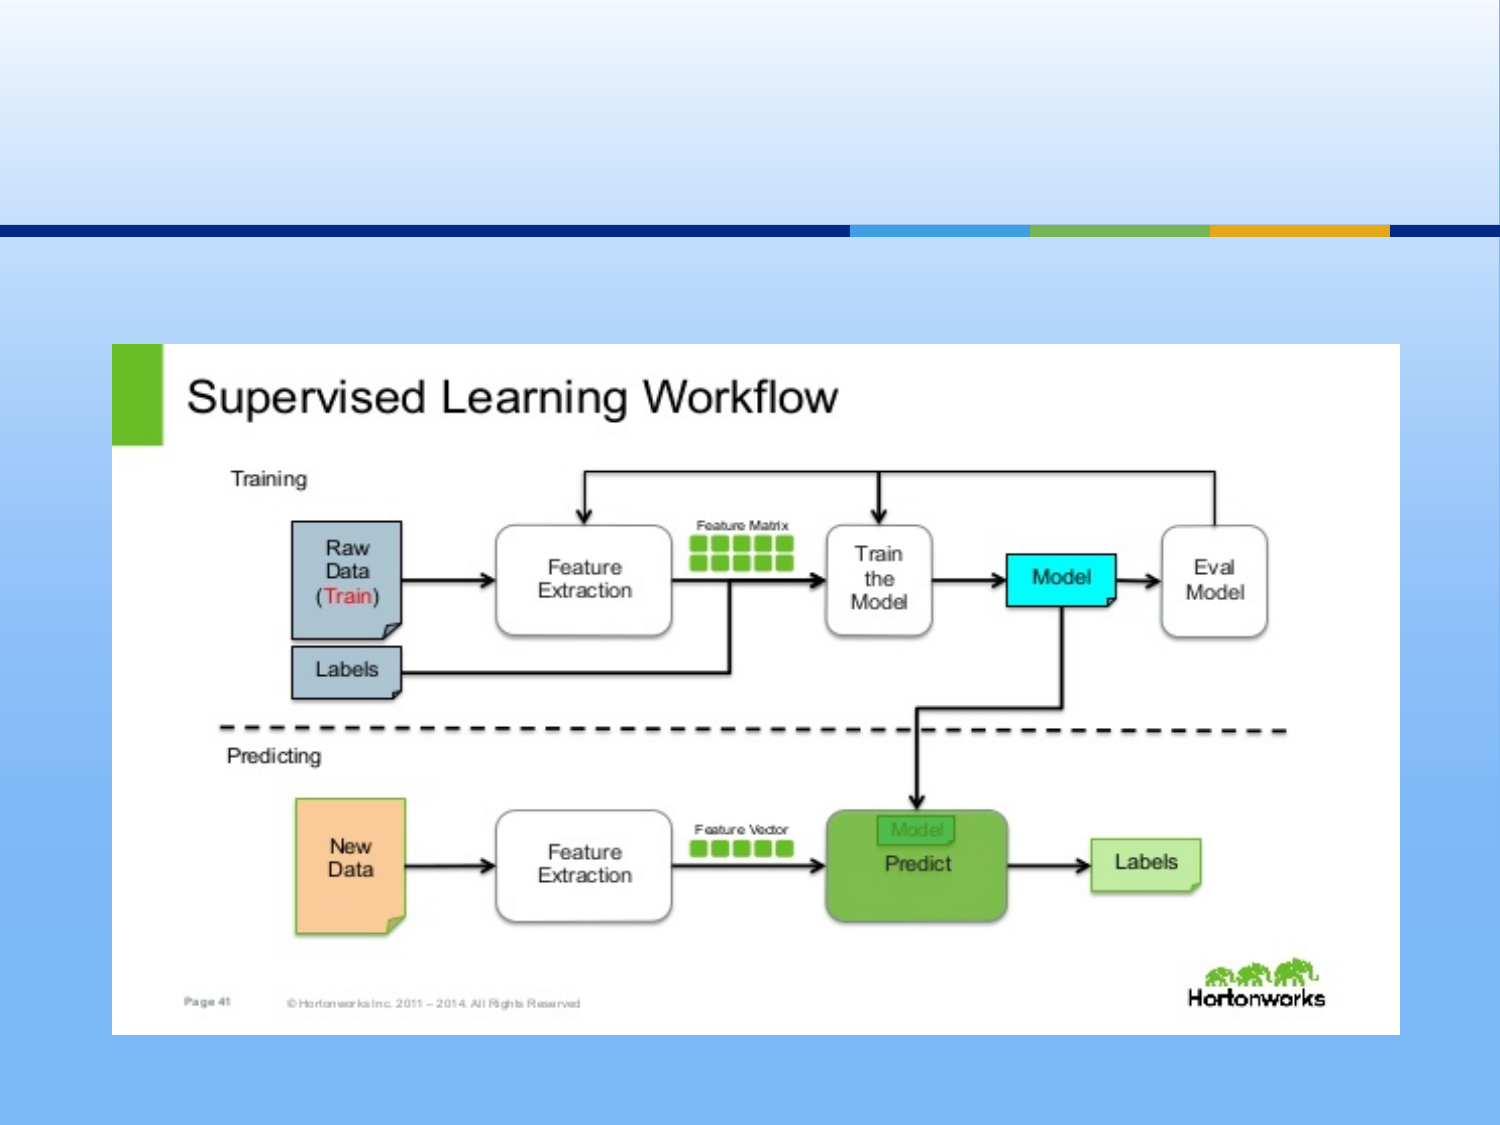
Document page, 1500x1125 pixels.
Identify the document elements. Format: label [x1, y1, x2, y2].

list [111, 344, 1401, 1036]
